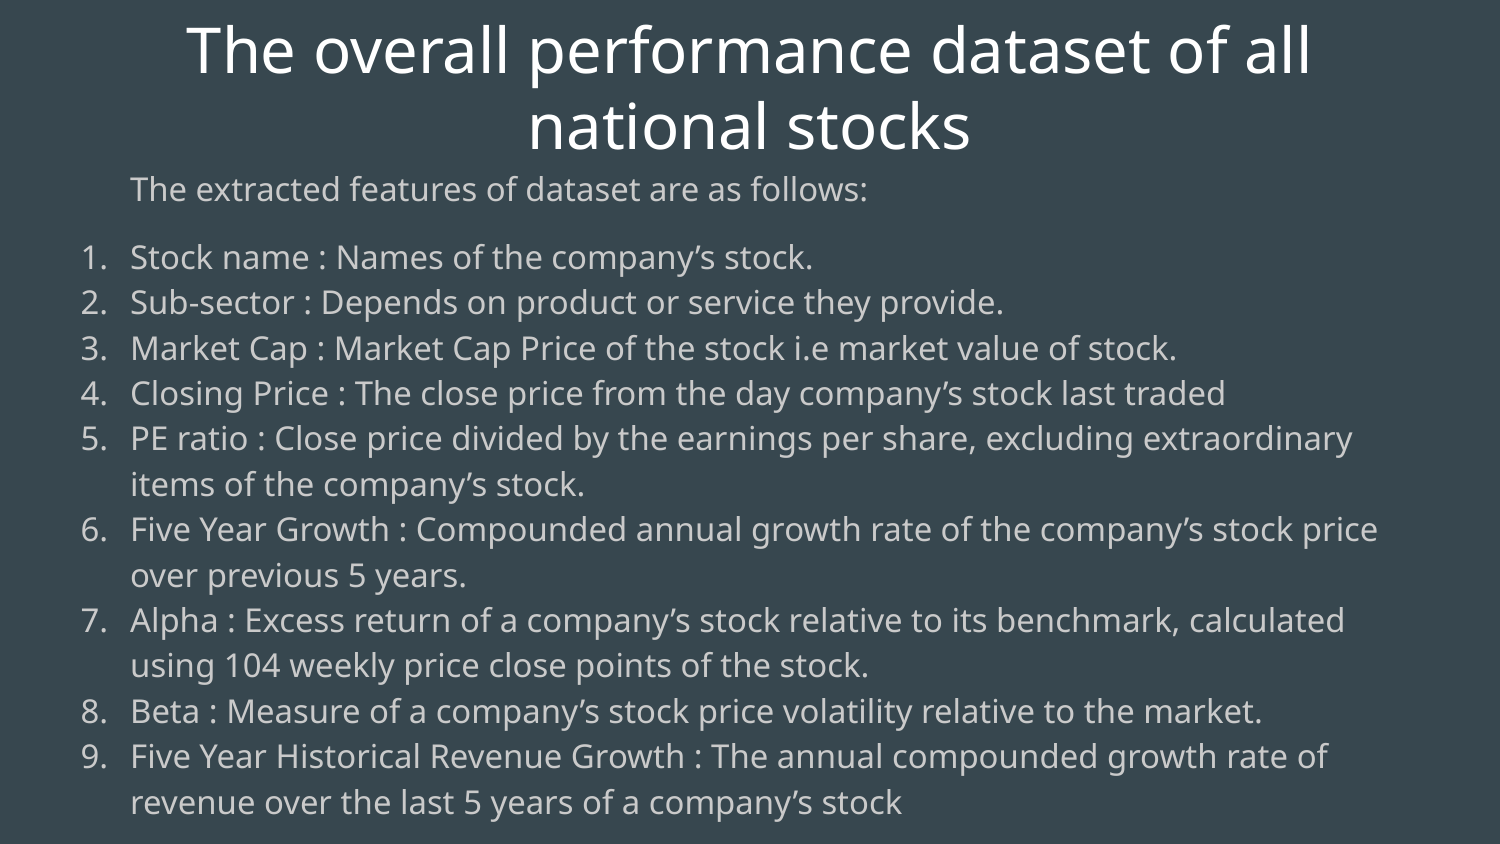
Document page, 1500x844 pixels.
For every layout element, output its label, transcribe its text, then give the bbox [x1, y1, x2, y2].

subtitle The extracted features of dataset are as follows: Stock name : Names of the company’s stock. Sub-sector : Depends on product or service they provide. Market Cap : Market Cap Price of the stock i.e market value of stock. Closing Price : The close price from the day company’s stock last traded PE ratio : Close price divided by the earnings per share, excluding extraordinary items of the company’s stock. Five Year Growth : Compounded annual growth rate of the company’s stock price over previous 5 years. Alpha : Excess return of a company’s stock relative to its benchmark, calculated using 104 weekly price close points of the stock. Beta : Measure of a company’s stock price volatility relative to the market. Five Year Historical Revenue Growth : The annual compounded growth rate of revenue over the last 5 years of a company’s stock [49, 147, 1447, 844]
title The overall performance dataset of all national stocks [105, 15, 1394, 147]
